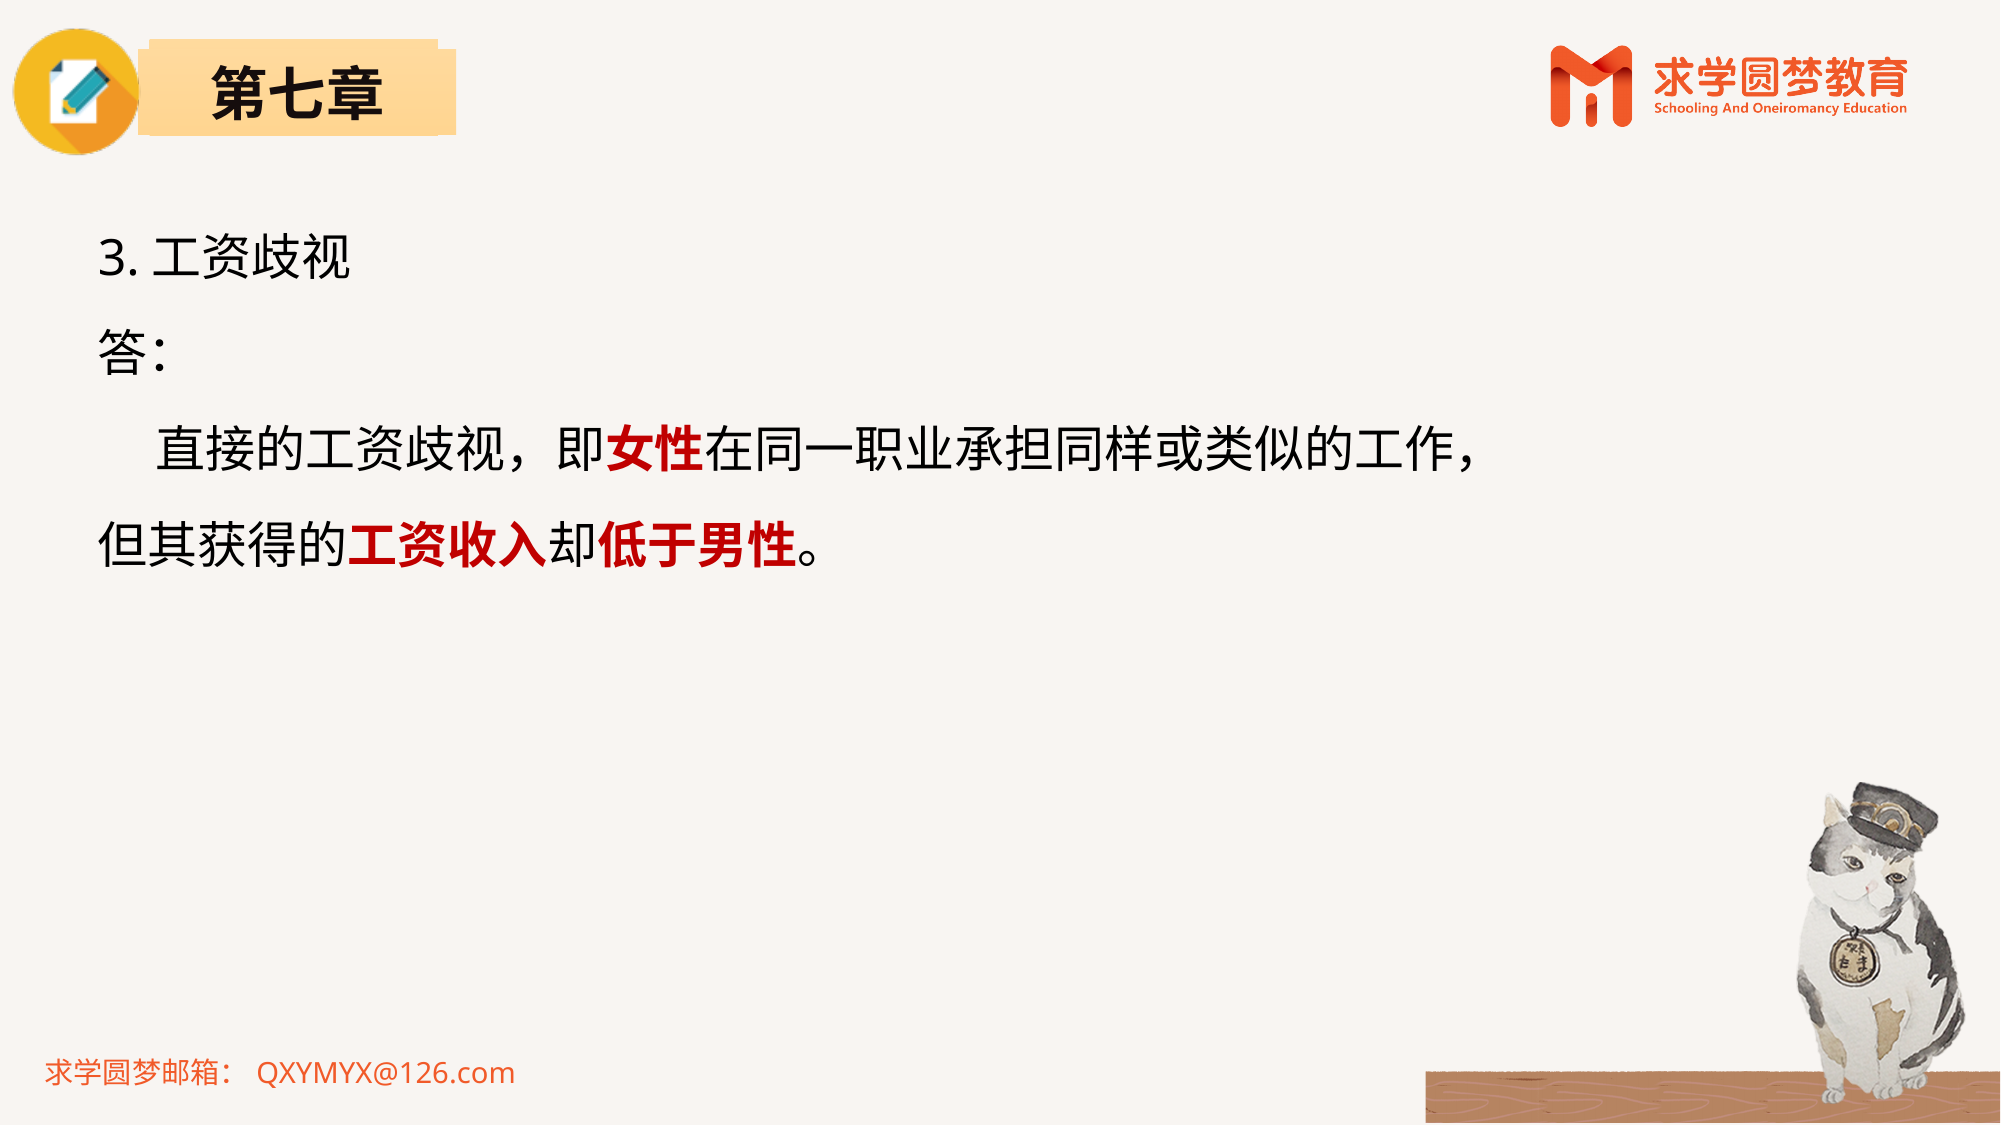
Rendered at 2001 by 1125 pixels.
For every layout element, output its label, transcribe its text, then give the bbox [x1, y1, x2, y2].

text_box 3.工资歧视 答： 直接的工资歧视，即女性在同一职业承担同样或类似的工作，但其获得的工资收入却低于男性。 [83, 182, 1521, 581]
picture [0, 12, 150, 163]
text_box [150, 39, 457, 136]
picture [1540, 38, 1925, 132]
picture [1425, 490, 2001, 1123]
